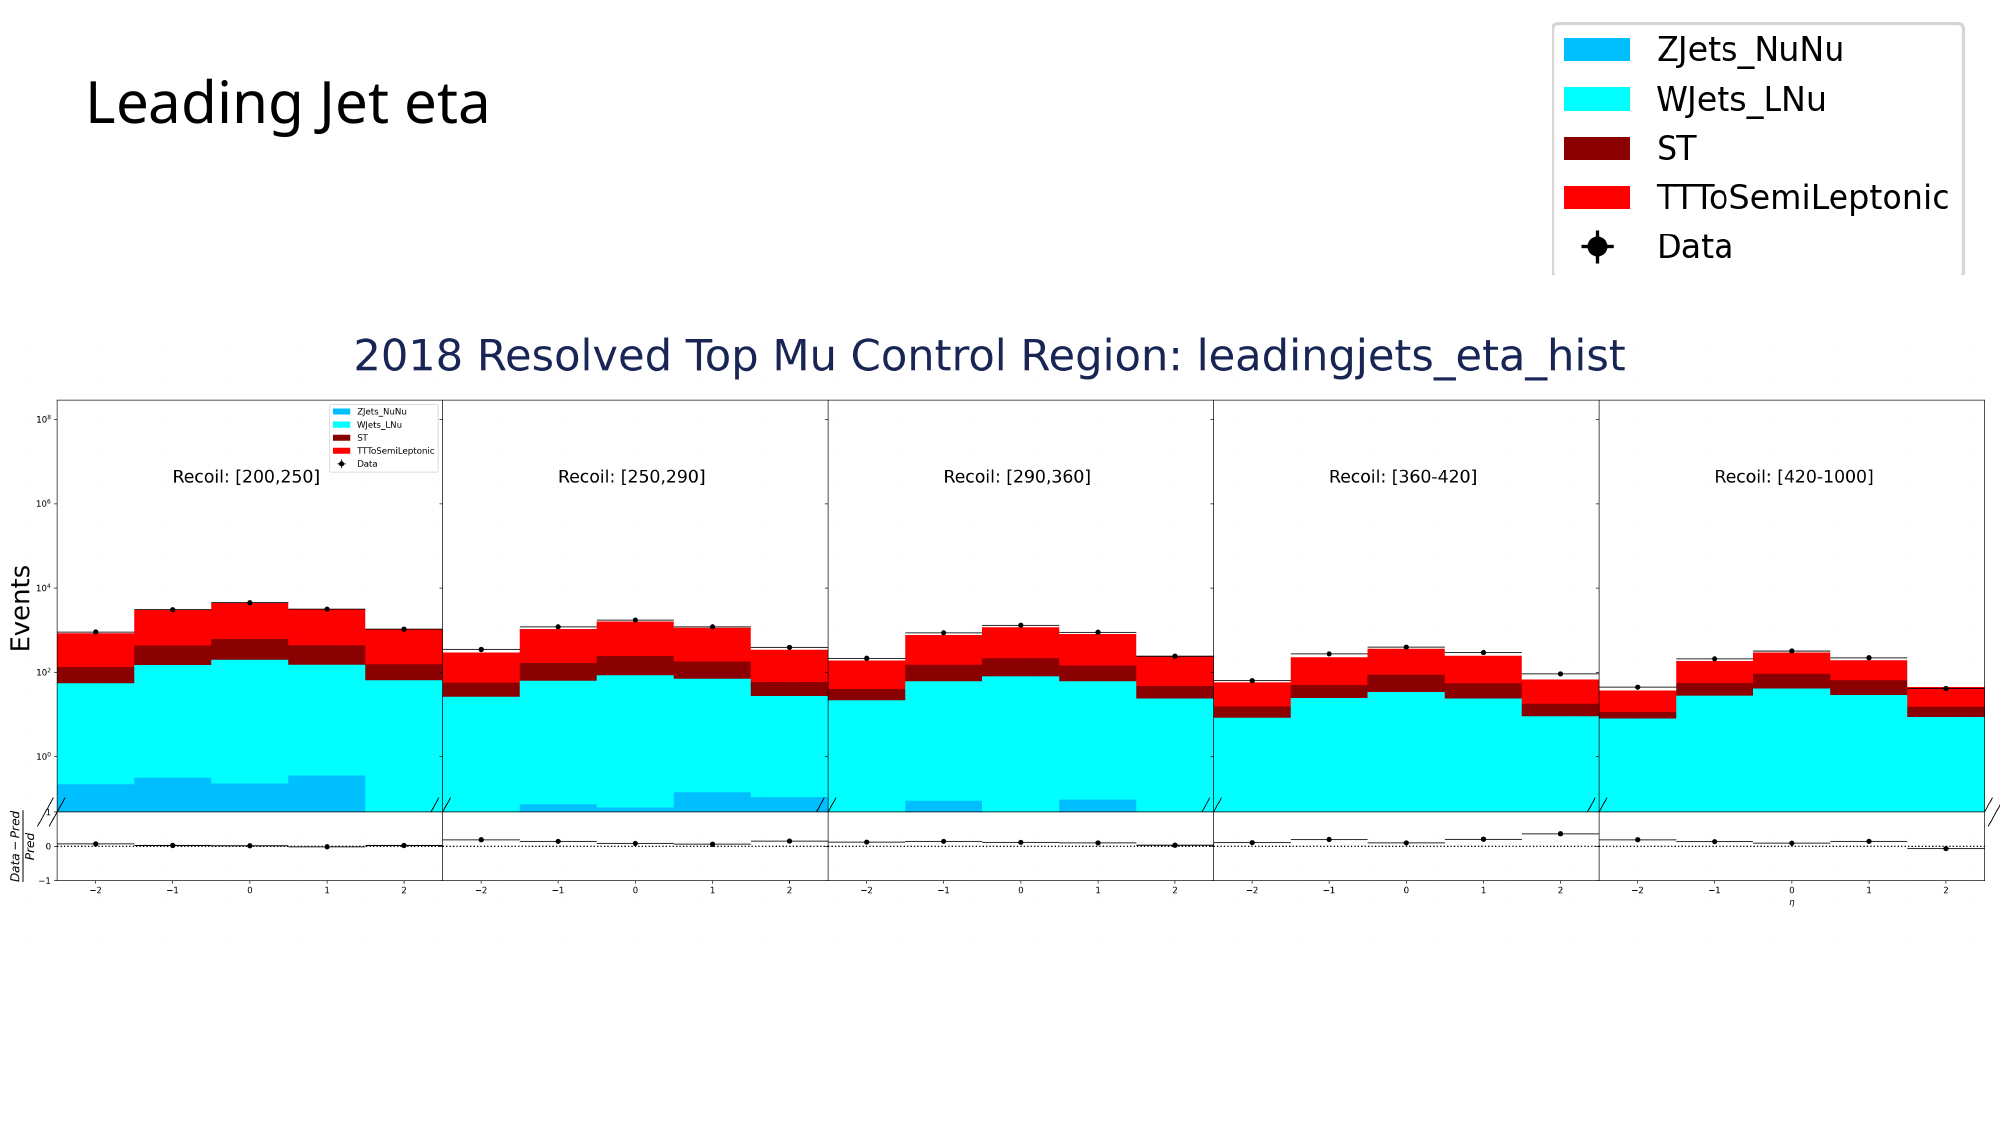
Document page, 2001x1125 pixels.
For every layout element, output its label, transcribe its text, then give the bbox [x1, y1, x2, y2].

picture [1552, 22, 1966, 275]
title Leading Jet eta [70, 44, 1552, 165]
picture [0, 327, 2000, 951]
